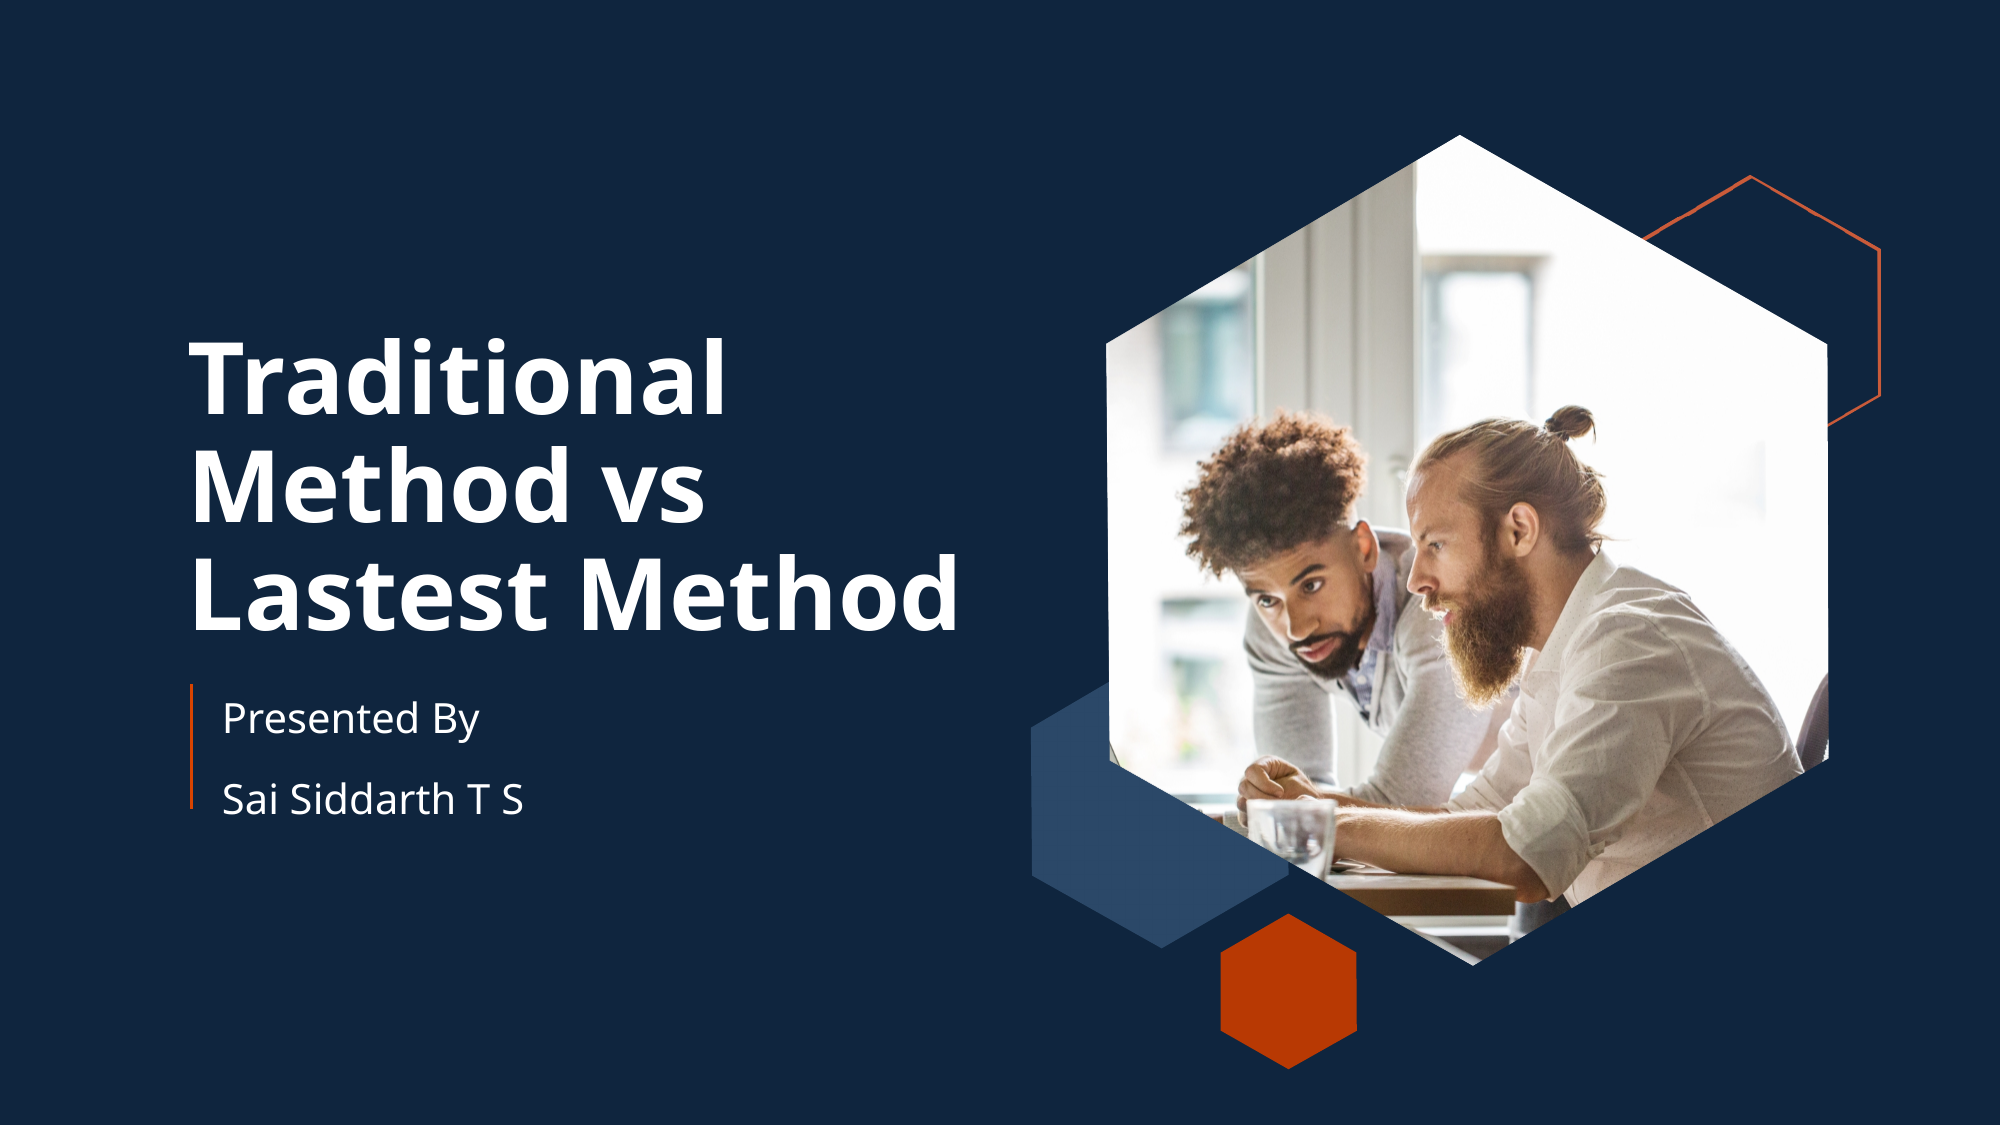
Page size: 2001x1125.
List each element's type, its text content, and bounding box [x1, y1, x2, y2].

picture [1030, 134, 1882, 966]
title Traditional Method vs Lastest Method [187, 120, 1013, 660]
list Presented By Sai Siddarth T S [206, 684, 1013, 835]
